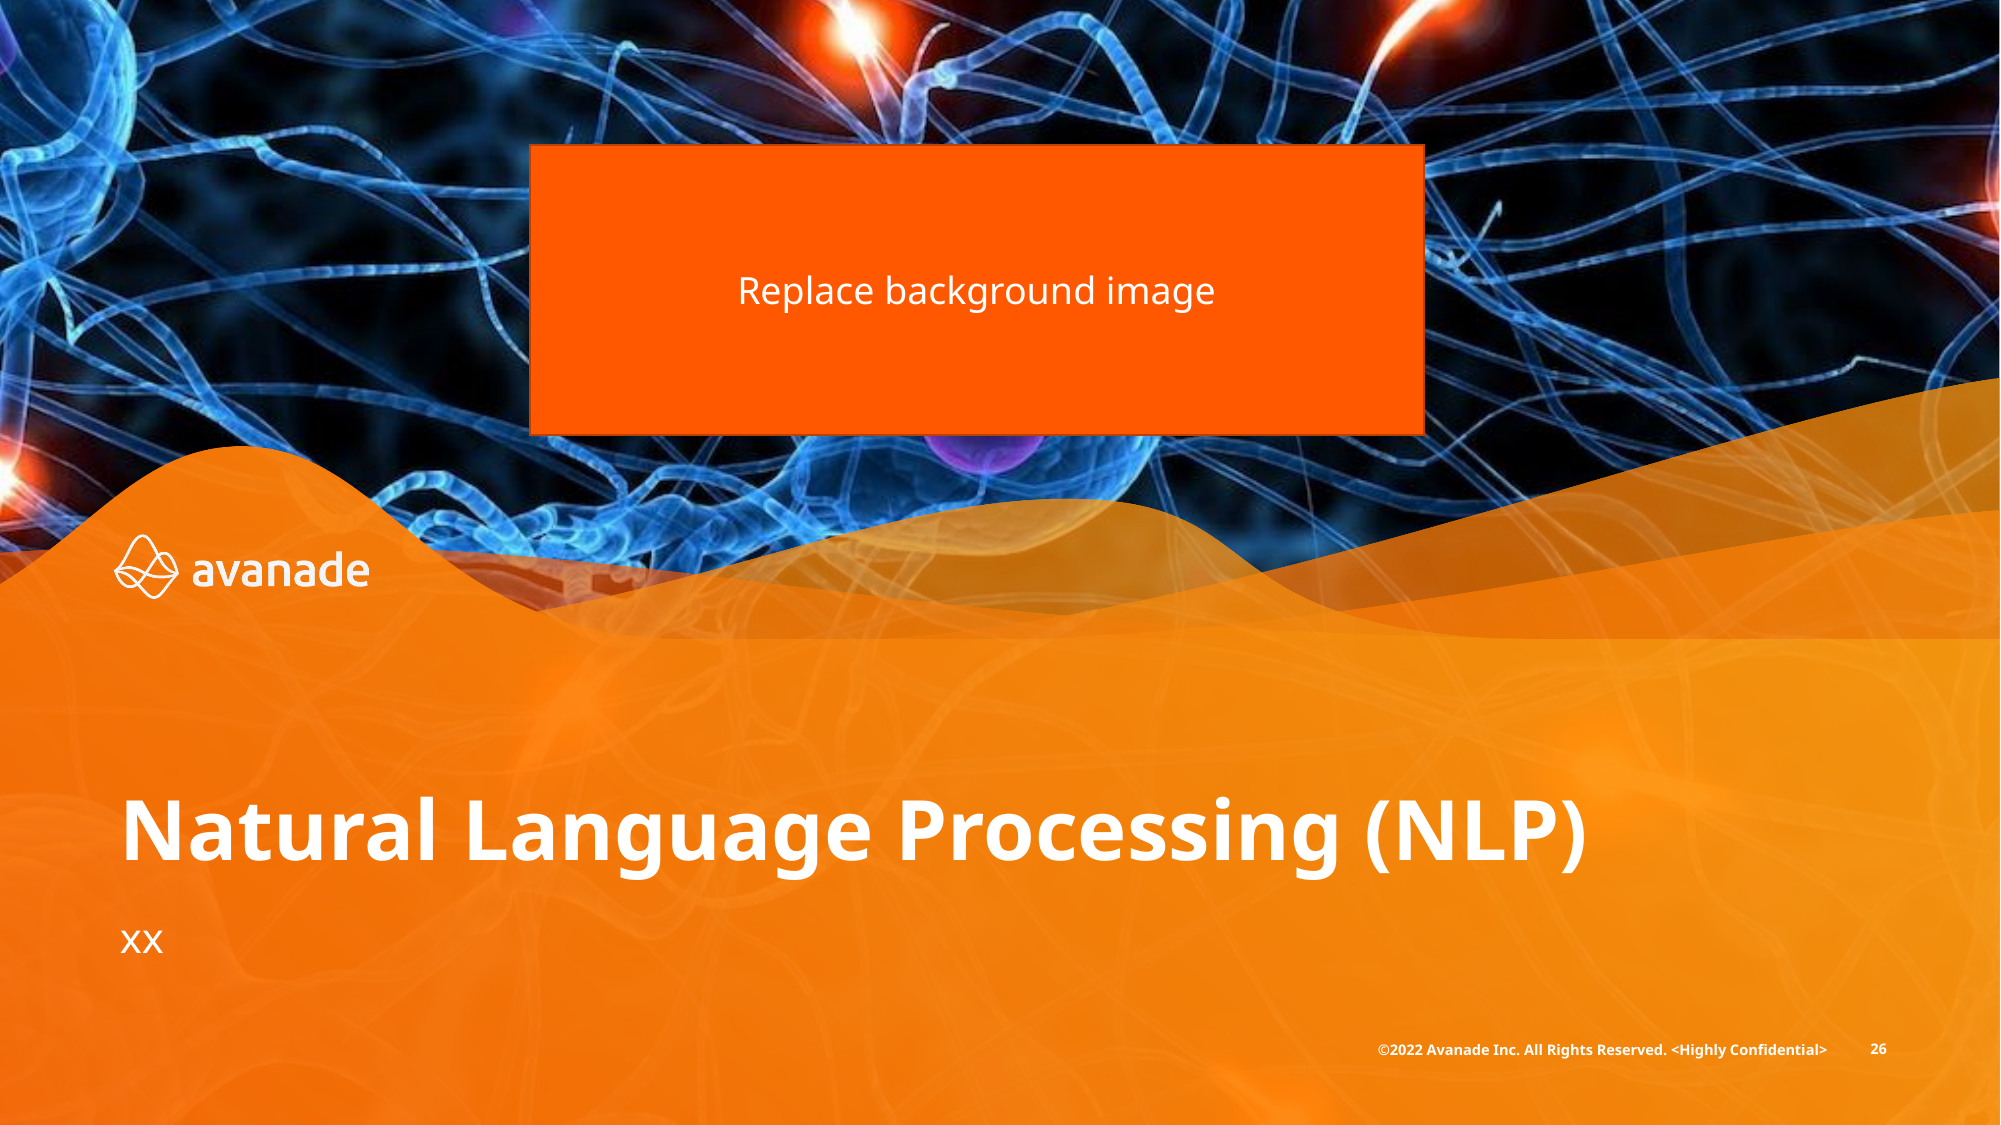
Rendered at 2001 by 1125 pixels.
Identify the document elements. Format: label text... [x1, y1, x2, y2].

list xx [104, 910, 1885, 1020]
text_box Replace background image [529, 144, 1425, 436]
list Natural Language Processing (NLP) [104, 689, 1885, 886]
picture [0, 0, 2000, 1125]
